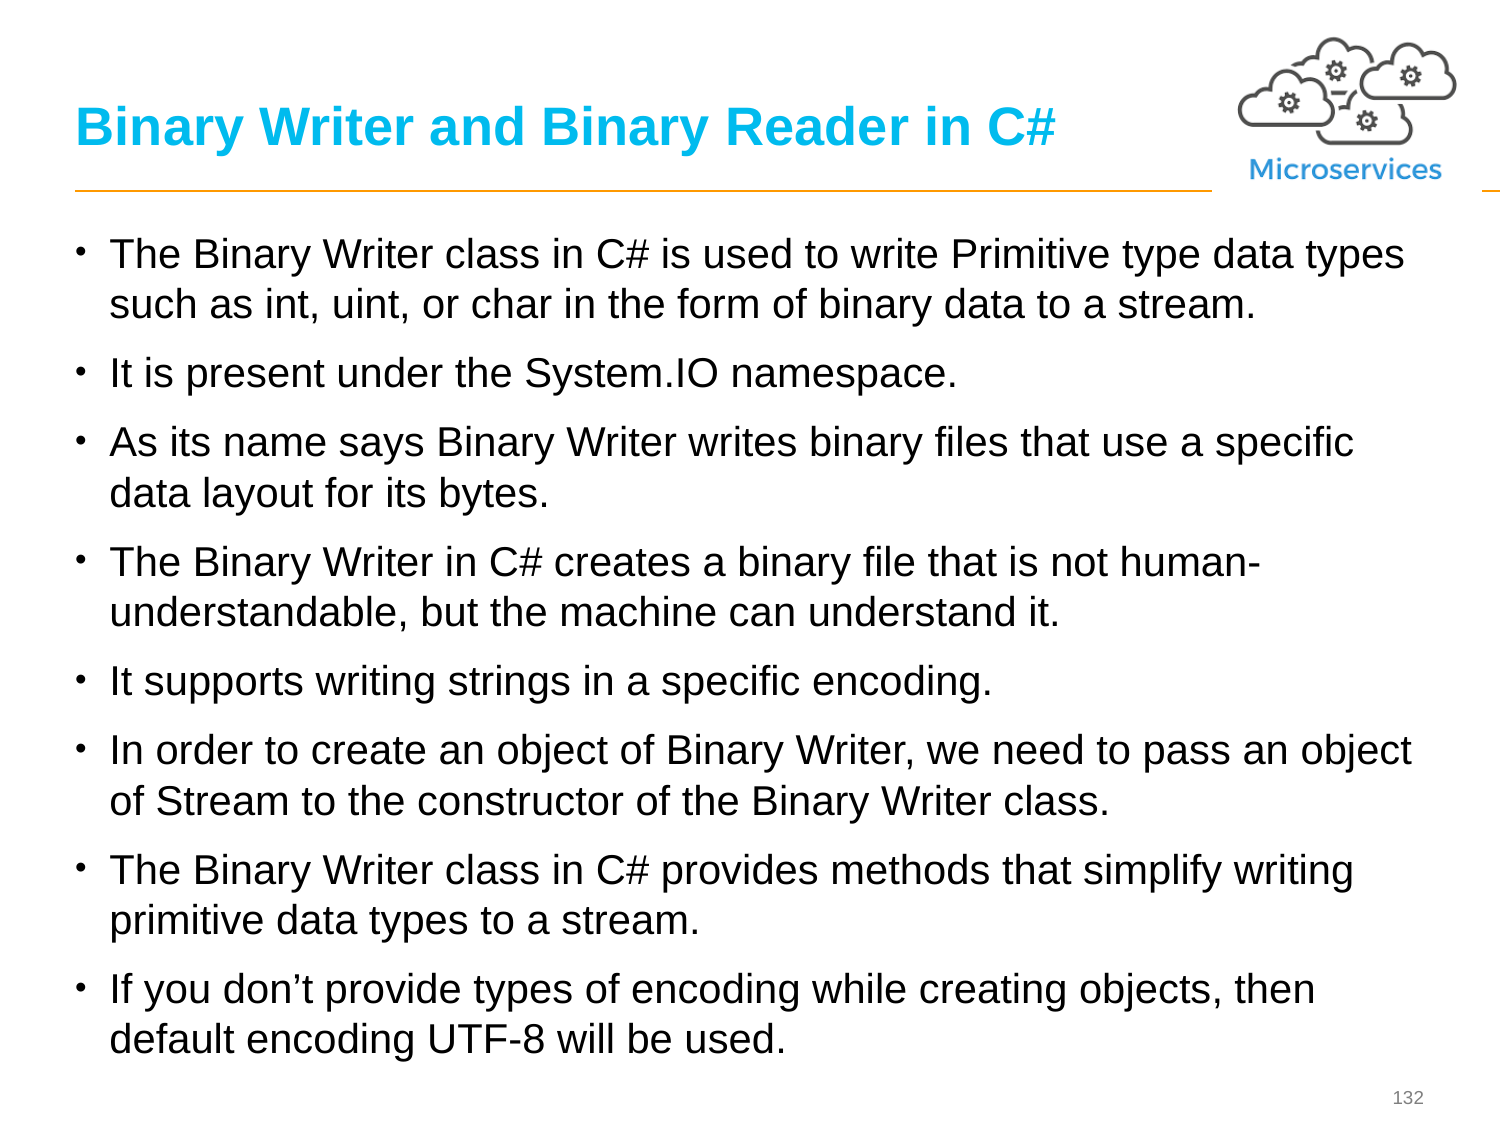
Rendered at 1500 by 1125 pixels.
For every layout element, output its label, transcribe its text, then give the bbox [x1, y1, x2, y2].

picture [1212, 1, 1482, 203]
list The Binary Writer class in C# is used to write Primitive type data types such as int, uint, or char in the form of binary data to a stream. It is present under the System.IO namespace. As its name says Binary Writer writes binary files that use a specific data layout for its bytes. The Binary Writer in C# creates a binary file that is not human-understandable, but the machine can understand it. It supports writing strings in a specific encoding. In order to create an object of Binary Writer, we need to pass an object of Stream to the constructor of the Binary Writer class. The Binary Writer class in C# provides methods that simplify writing primitive data types to a stream. If you don’t provide types of encoding while creating objects, then default encoding UTF-8 will be used. [75, 226, 1425, 1075]
title Binary Writer and Binary Reader in C# [75, 27, 1422, 157]
